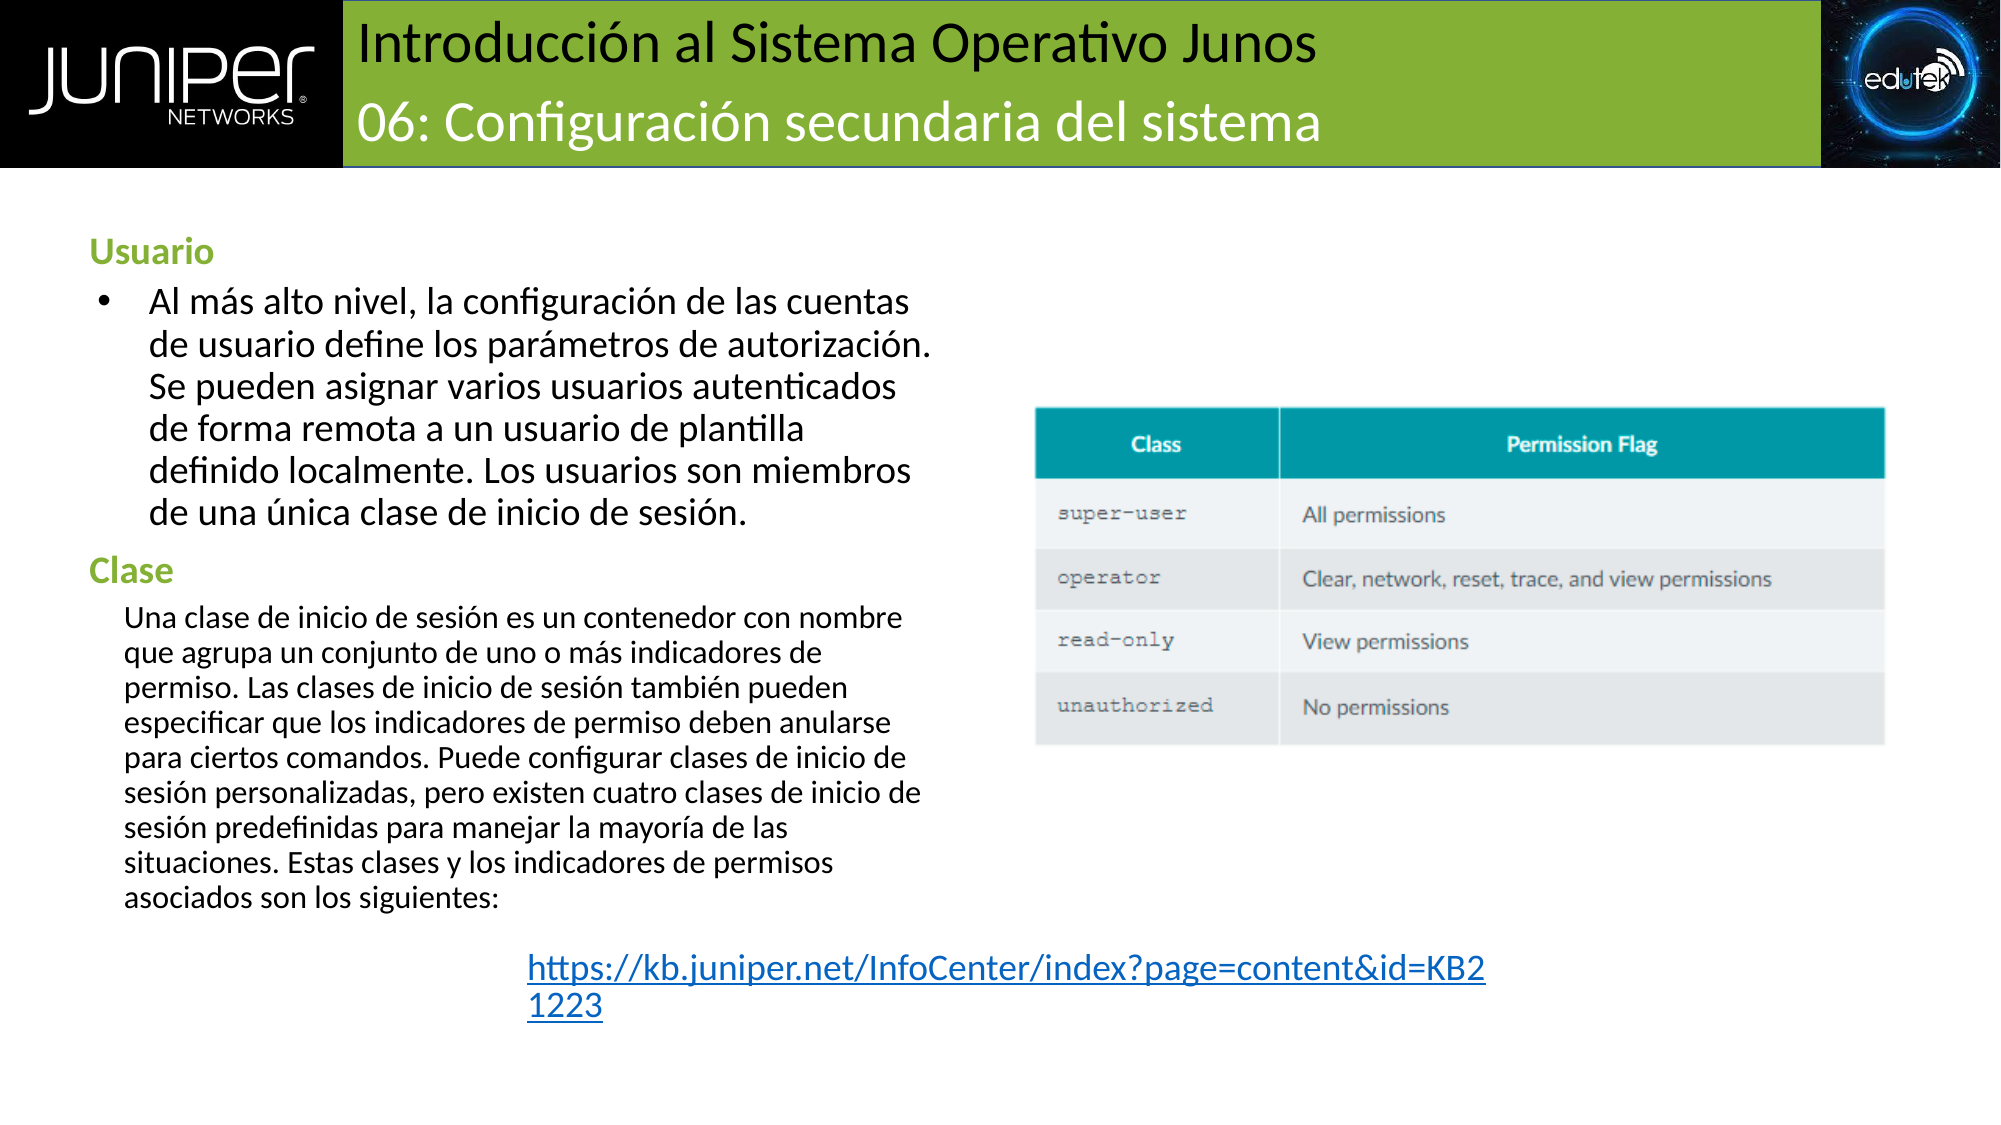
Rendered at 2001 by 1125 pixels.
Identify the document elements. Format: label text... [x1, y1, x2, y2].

text_box https://kb.juniper.net/InfoCenter/index?page=content&id=KB21223 [512, 935, 1513, 1041]
picture [1821, 0, 2001, 168]
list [1021, 399, 1905, 763]
title Introducción al Sistema Operativo Junos [342, 3, 2000, 84]
list Usuario Al más alto nivel, la configuración de las cuentas de usuario define los parámetros de autorización. Se pueden asignar varios usuarios autenticados de forma remota a un usuario de plantilla definido localmente. Los usuarios son miembros de una única clase de inicio de sesión. Clase Una clase de inicio de sesión es un contenedor con nombre que agrupa un conjunto de uno o más indicadores de permiso. Las clases de inicio de sesión también pueden especificar que los indicadores de permiso deben anularse para ciertos comandos. Puede configurar clases de inicio de sesión personalizadas, pero existen cuatro clases de inicio de sesión predefinidas para manejar la mayoría de las situaciones. Estas clases y los indicadores de permisos asociados son los siguientes: [74, 223, 951, 938]
list 06: Configuración secundaria del sistema [342, 83, 1606, 168]
picture [0, 0, 343, 168]
